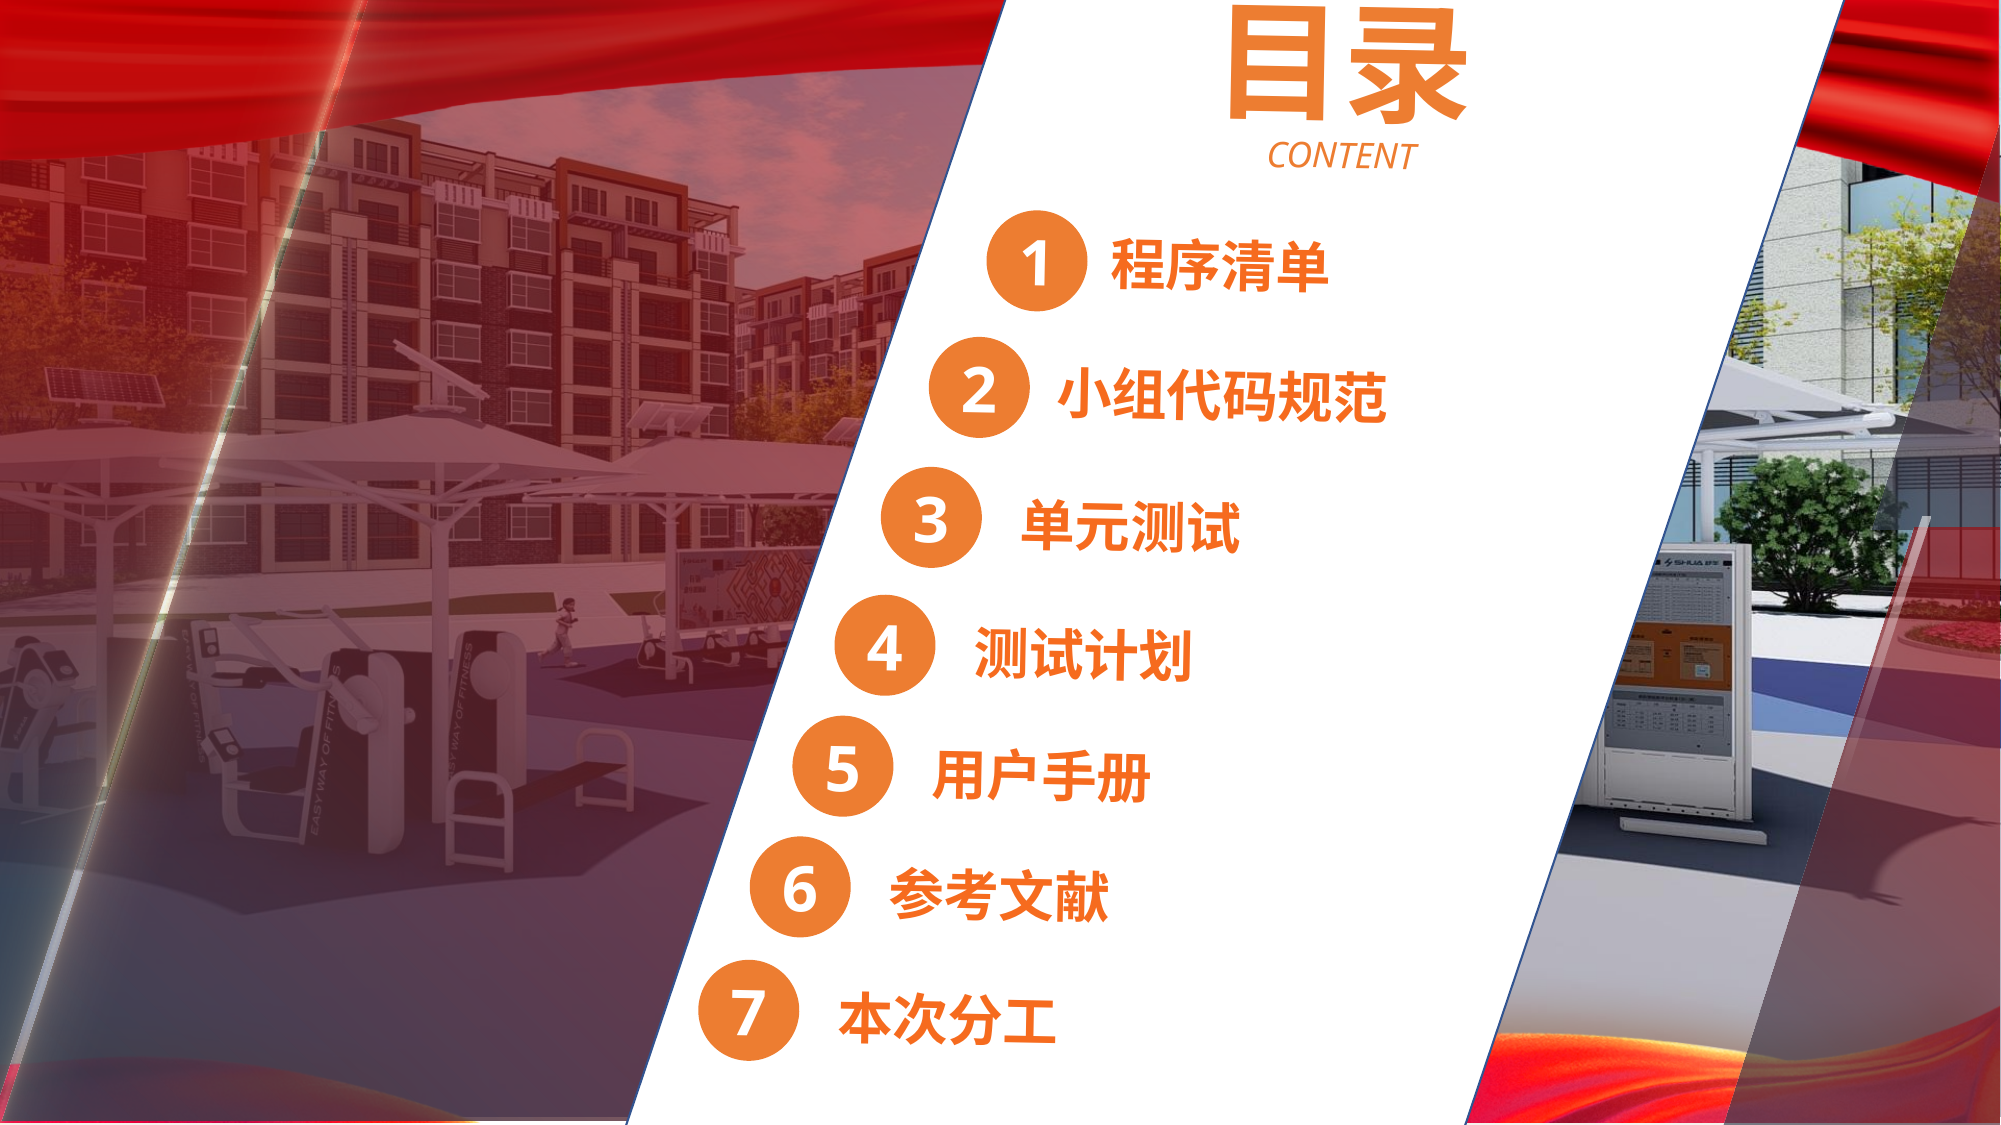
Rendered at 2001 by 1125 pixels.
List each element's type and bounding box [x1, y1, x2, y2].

text_box [834, 600, 1501, 702]
picture [0, 0, 1999, 203]
text_box [0, 0, 2000, 979]
text_box [880, 472, 1548, 574]
picture [0, 0, 2001, 1123]
picture [0, 440, 1556, 593]
text_box [792, 721, 1459, 823]
text_box [1201, 0, 1485, 177]
text_box [986, 214, 1544, 316]
text_box [928, 342, 1568, 444]
